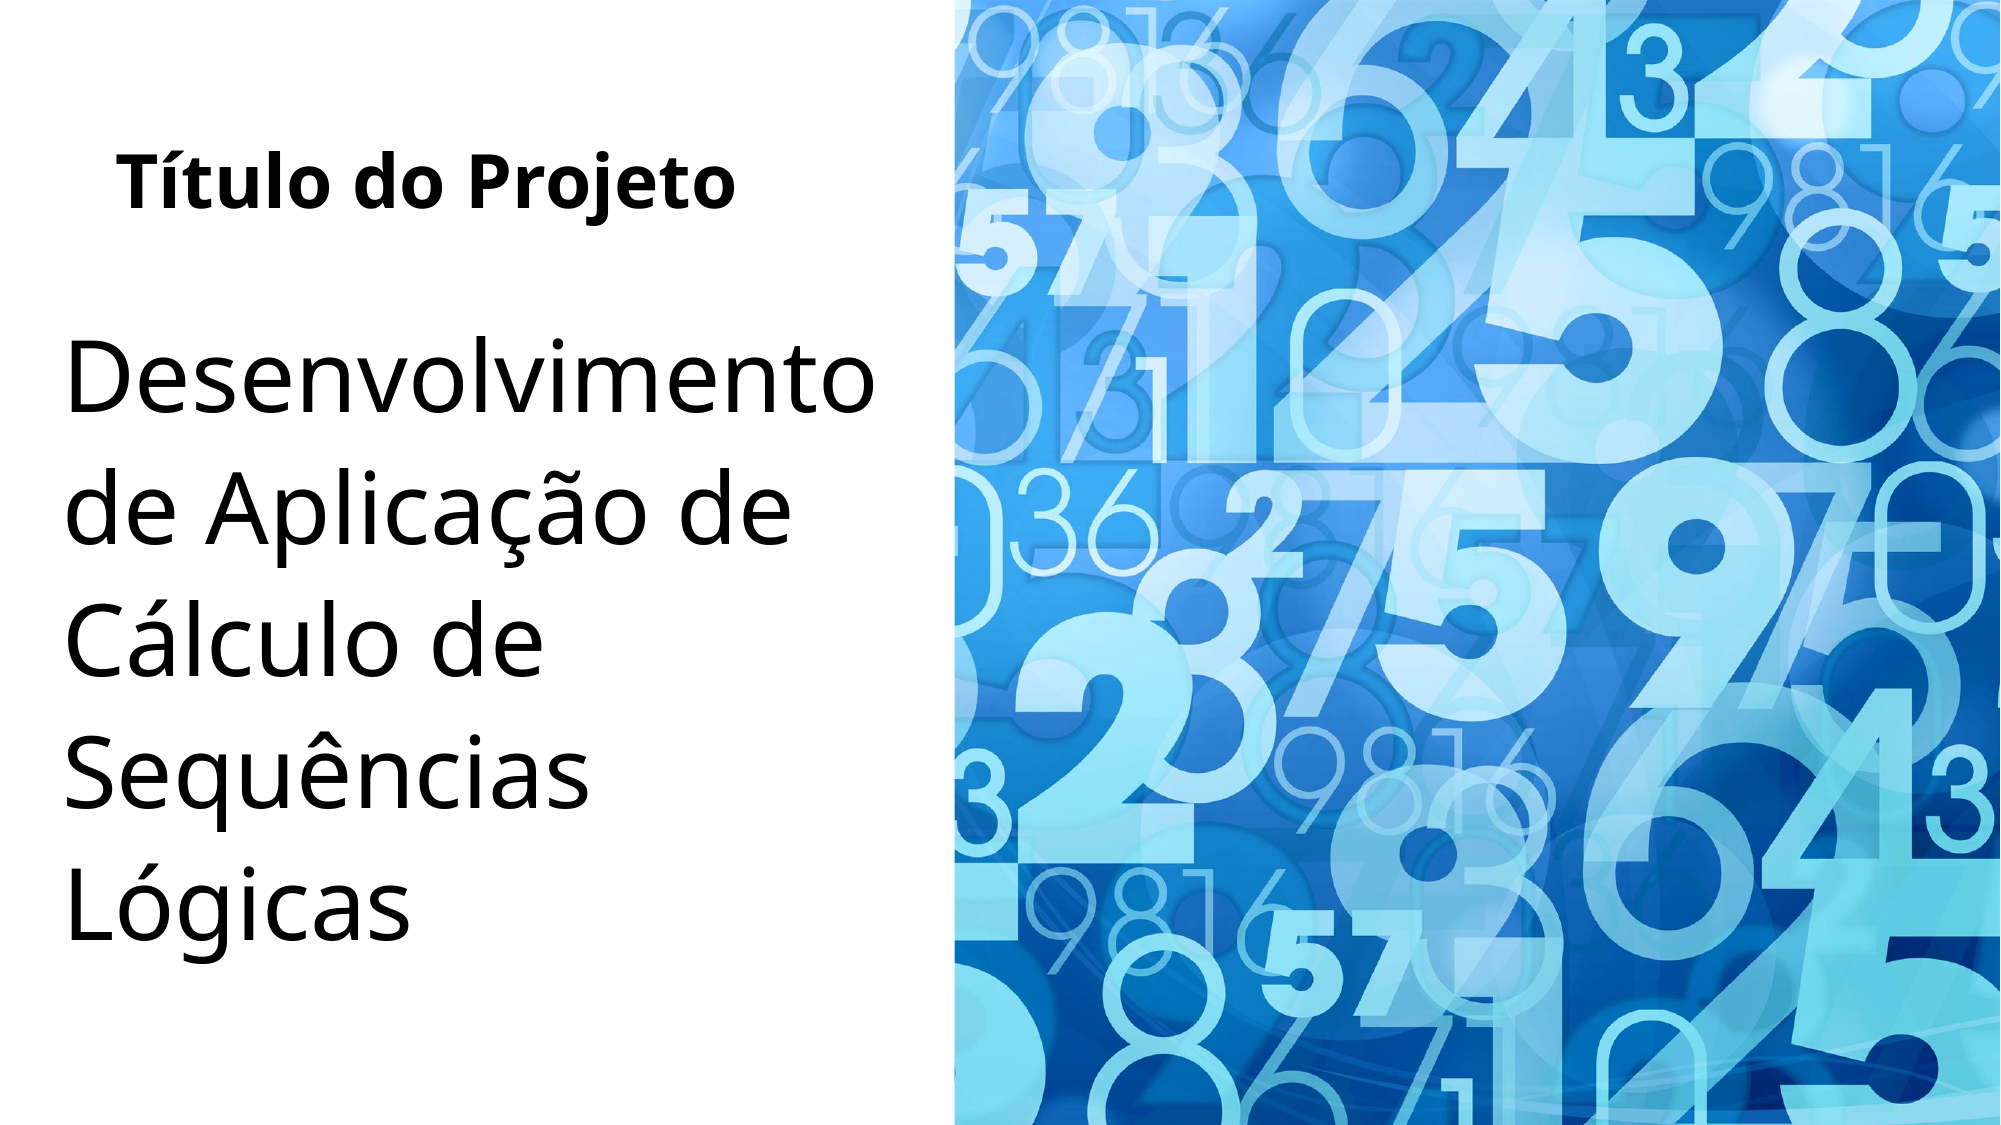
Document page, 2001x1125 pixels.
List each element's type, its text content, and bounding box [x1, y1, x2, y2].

text_box Desenvolvimento de Aplicação de Cálculo de Sequências Lógicas [47, 293, 954, 968]
title Título do Projeto [100, 98, 954, 233]
text_box [0, 0, 954, 1125]
picture [954, 0, 2000, 1125]
